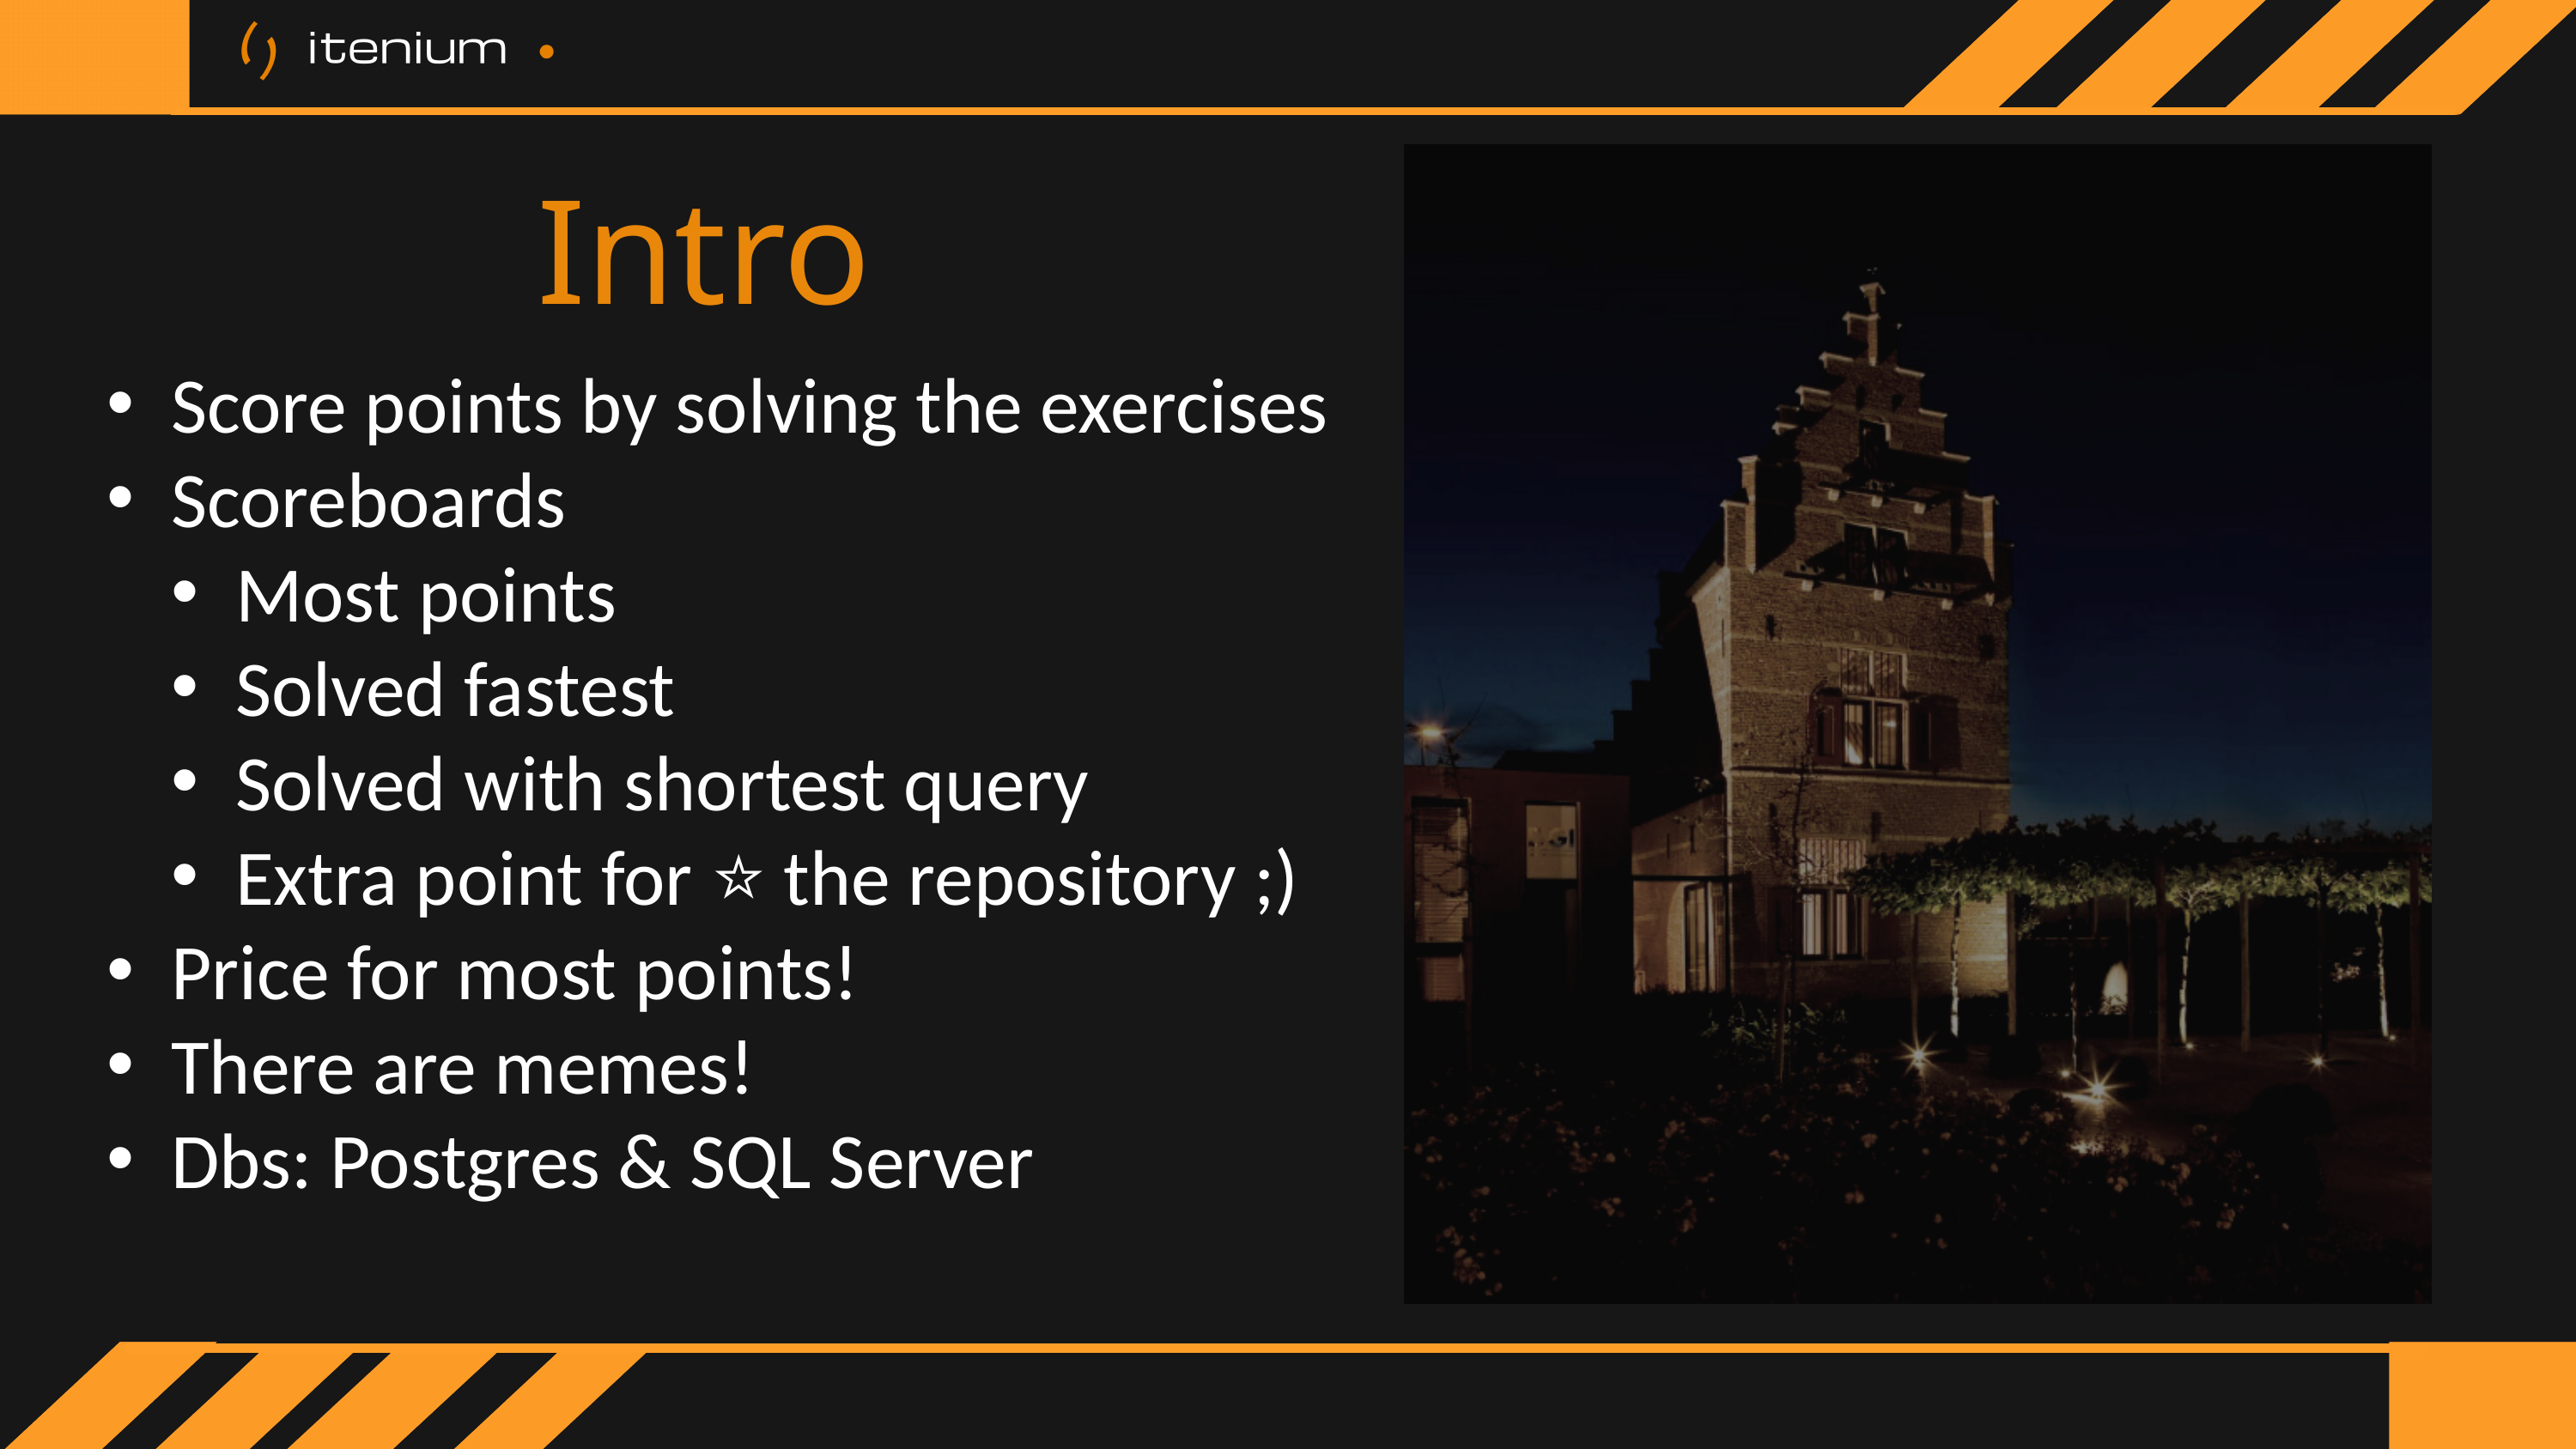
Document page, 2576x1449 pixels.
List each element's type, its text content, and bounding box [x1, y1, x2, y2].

text_box Intro [3, 160, 1400, 334]
text_box Score points by solving the exercises Scoreboards Most points Solved fastest Solved with shortest query Extra point for ⭐ the repository ;) Price for most points! There are memes! Dbs: Postgres & SQL Server [94, 348, 1380, 1210]
picture [221, 2, 576, 99]
picture [0, 1342, 2576, 1449]
picture [1404, 144, 2432, 1304]
picture [0, 0, 2576, 116]
